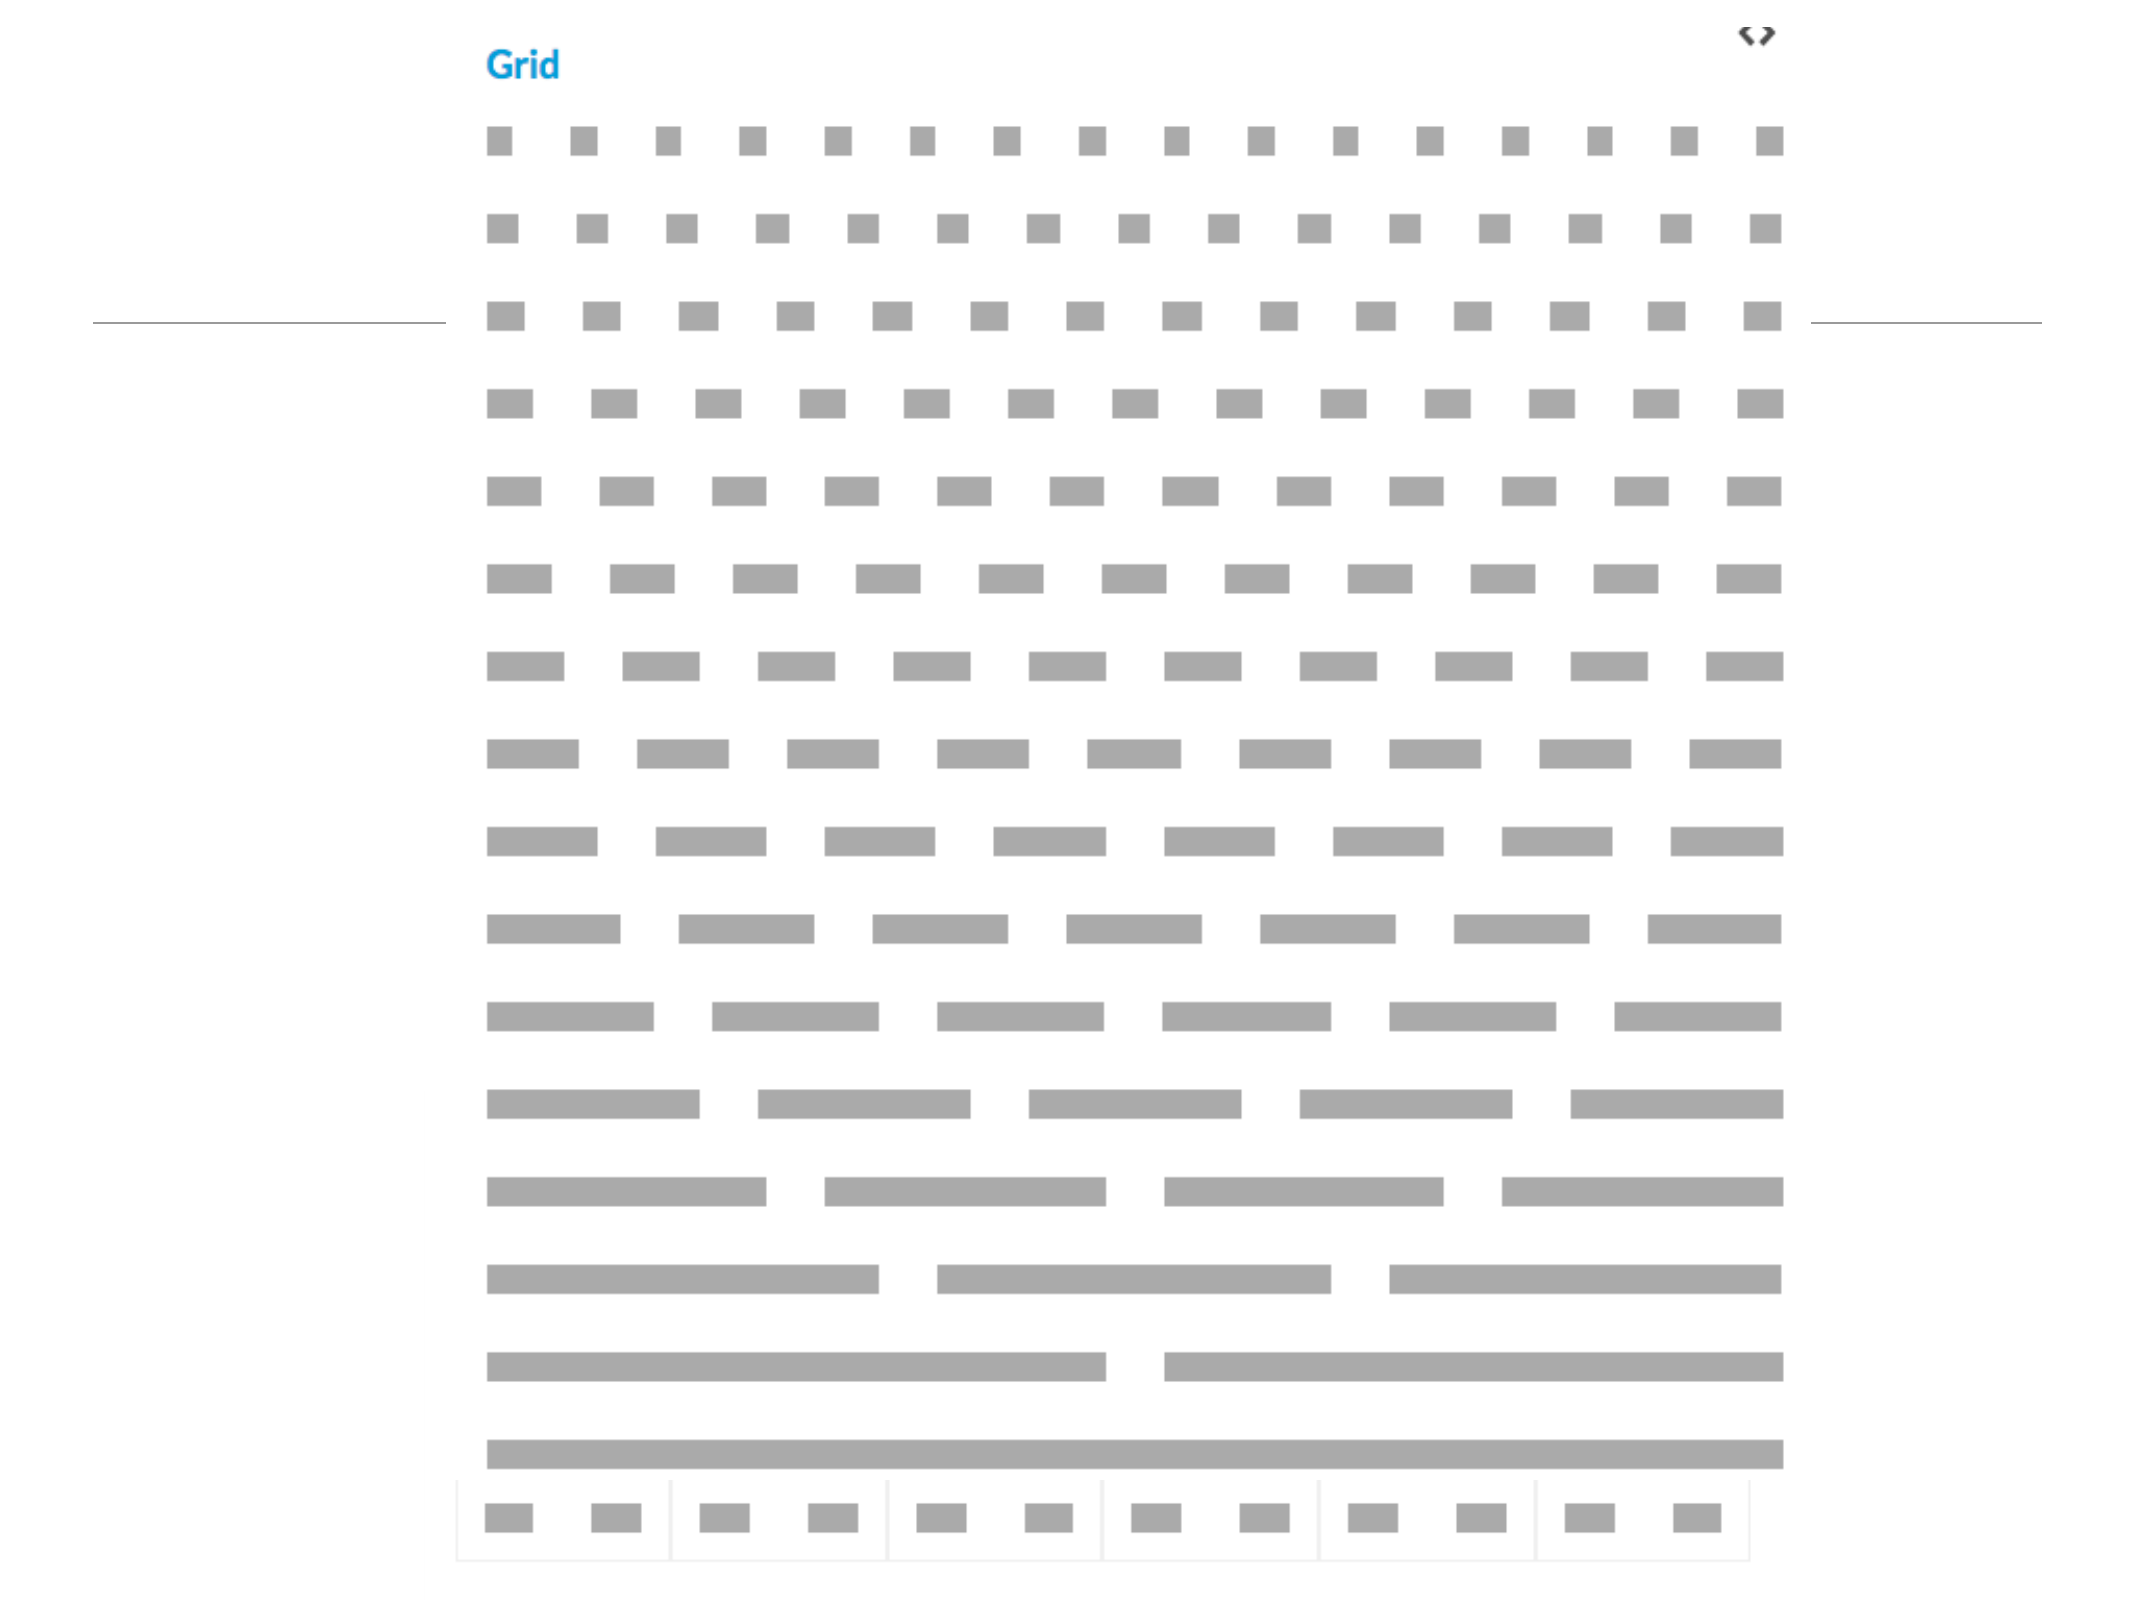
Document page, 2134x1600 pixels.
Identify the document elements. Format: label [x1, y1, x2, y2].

picture [423, 27, 1811, 1600]
